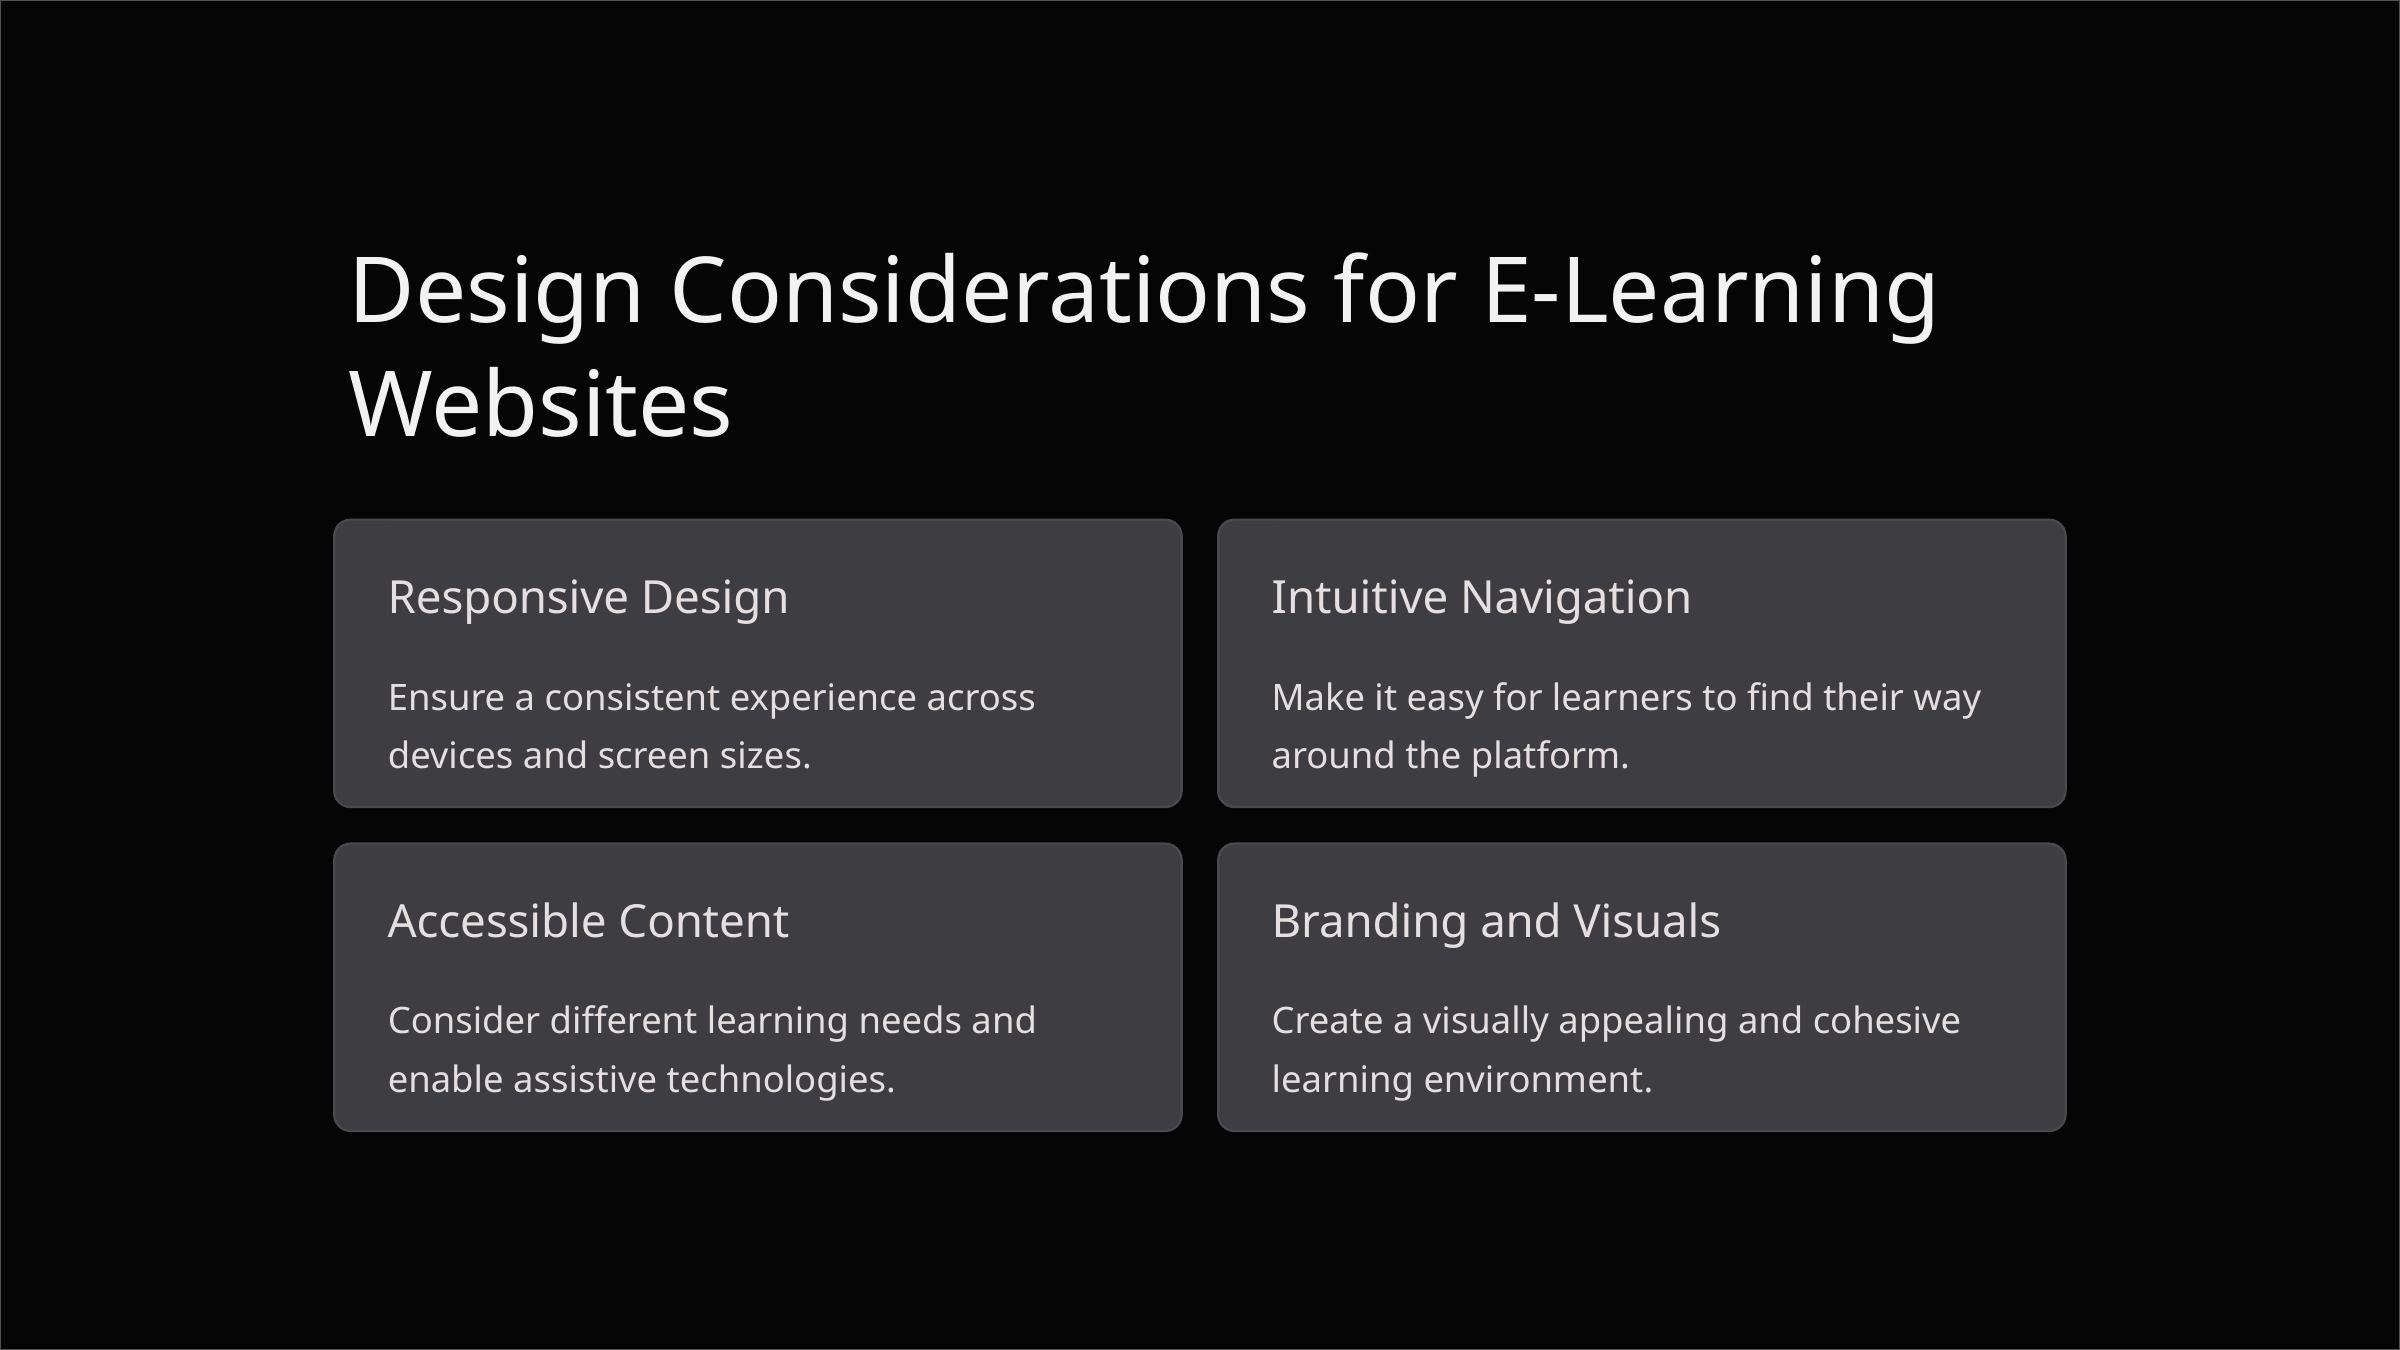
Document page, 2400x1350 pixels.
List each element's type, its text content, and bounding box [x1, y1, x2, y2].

text_box Accessible Content [372, 882, 811, 940]
text_box [1218, 843, 2066, 1132]
text_box [334, 843, 1182, 1132]
text_box Intuitive Navigation [1256, 558, 1690, 616]
text_box Make it easy for learners to find their way around the platform. [1256, 651, 2027, 769]
text_box Responsive Design [372, 558, 793, 616]
text_box [1218, 519, 2066, 808]
text_box Ensure a consistent experience across devices and screen sizes. [373, 651, 1144, 769]
text_box Consider different learning needs and enable assistive technologies. [373, 975, 1144, 1093]
text_box [0, 0, 2400, 1350]
text_box Branding and Visuals [1256, 882, 1735, 940]
text_box Create a visually appealing and cohesive learning environment. [1256, 975, 2027, 1093]
text_box [334, 519, 1182, 808]
text_box Design Considerations for E-Learning Websites [334, 218, 2066, 447]
